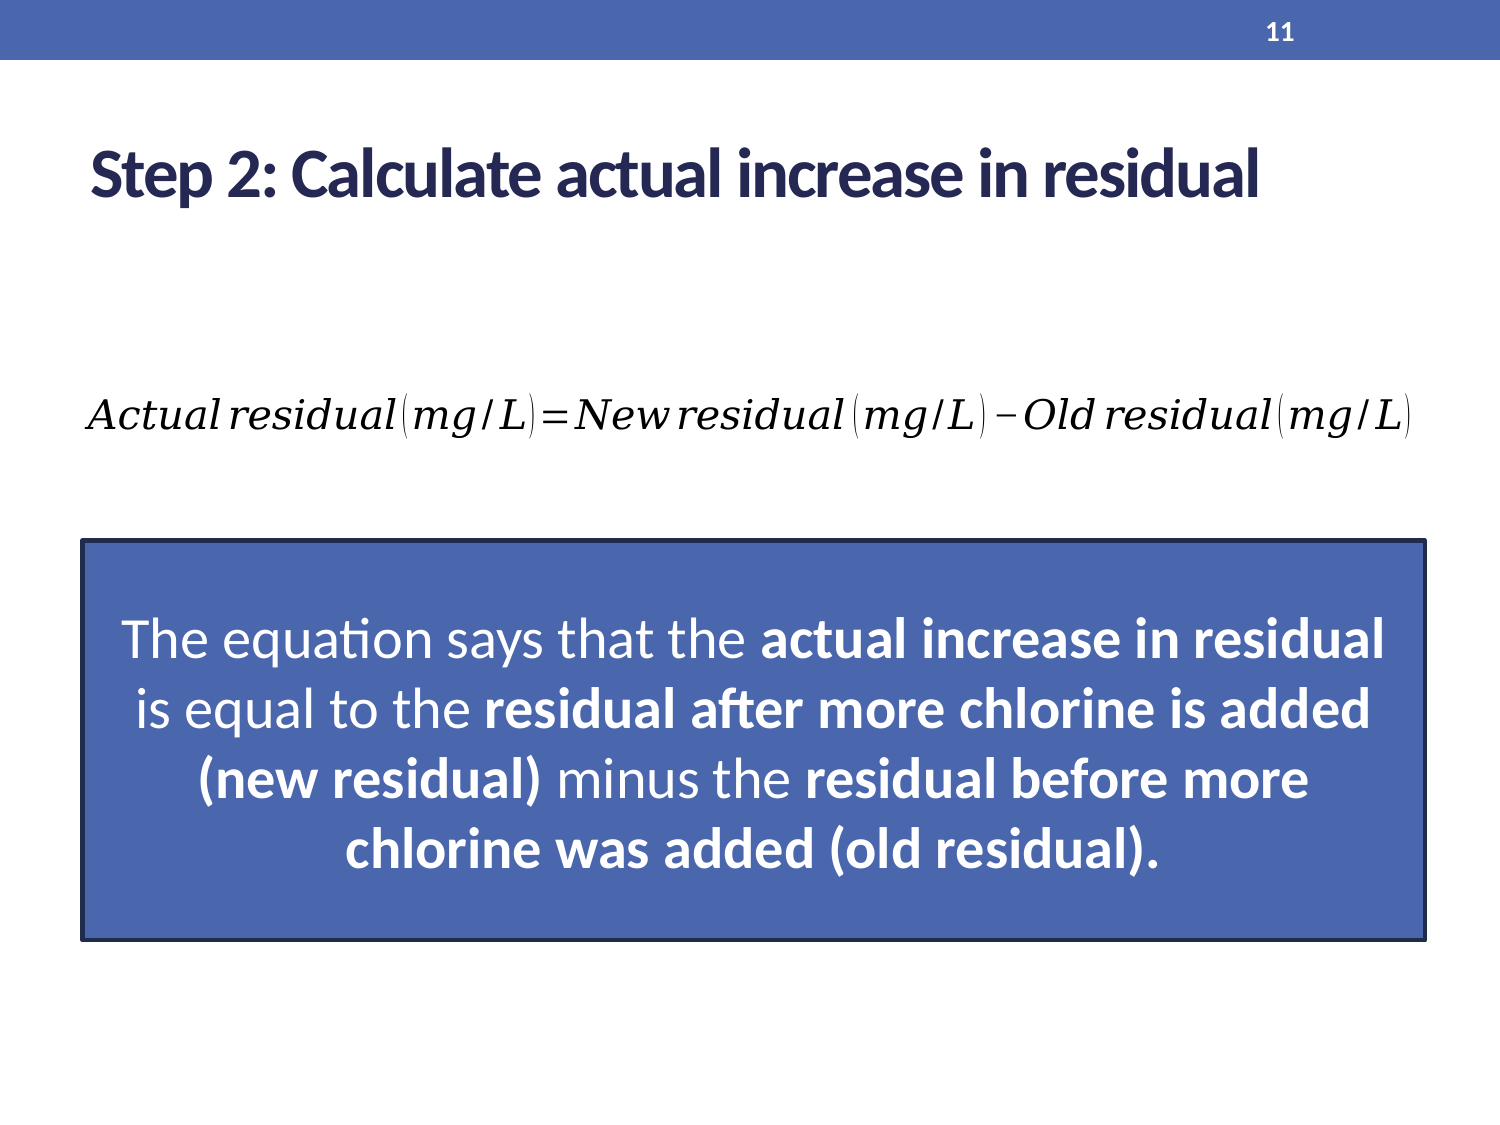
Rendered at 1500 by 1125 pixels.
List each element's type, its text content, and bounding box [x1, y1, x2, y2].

text_box The equation says that the actual increase in residual is equal to the residual after more chlorine is added (new residual) minus the residual before more chlorine was added (old residual). [80, 538, 1427, 942]
slide_number 11 [1250, 3, 1425, 57]
title Step 2: Calculate actual increase in residual [75, 87, 1425, 250]
